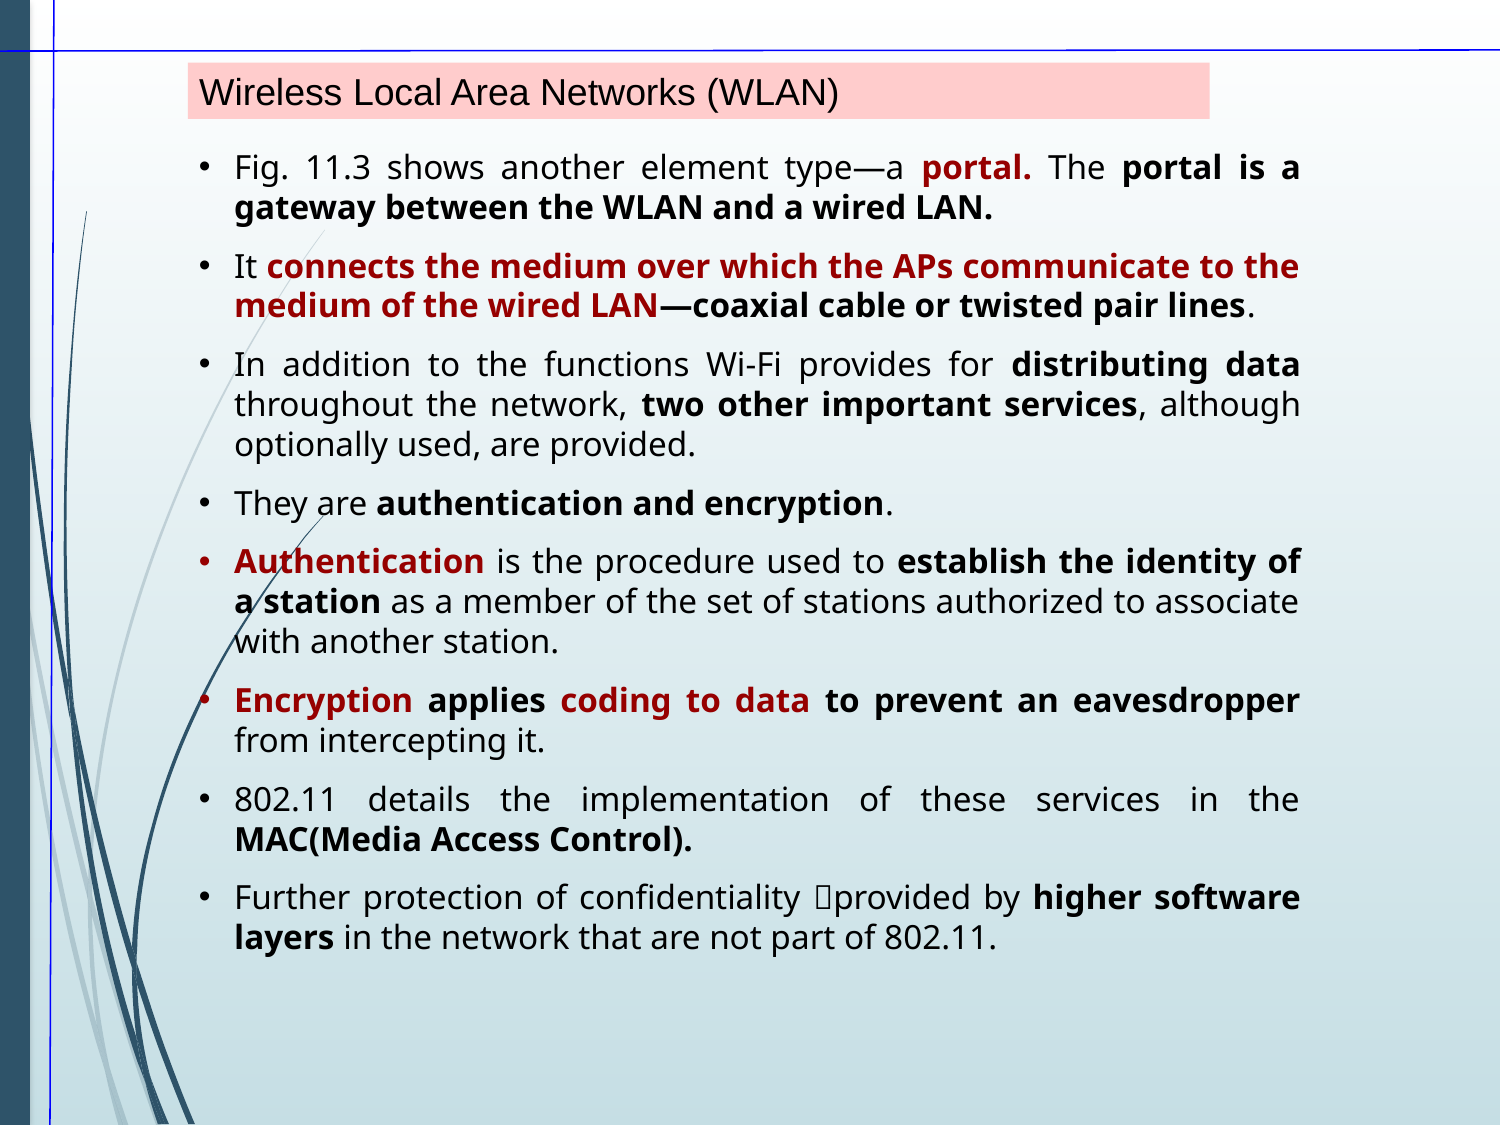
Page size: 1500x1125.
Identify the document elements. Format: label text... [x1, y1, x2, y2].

text_box Wireless Local Area Networks (WLAN) [187, 62, 1210, 119]
text_box Fig. 11.3 shows another element type—a portal. The portal is a gateway between the WLAN and a wired LAN. It connects the medium over which the APs communicate to the medium of the wired LAN—coaxial cable or twisted pair lines. In addition to the functions Wi-Fi provides for distributing data throughout the network, two other important services, although optionally used, are provided. They are authentication and encryption. Authentication is the procedure used to establish the identity of a station as a member of the set of stations authorized to associate with another station. Encryption applies coding to data to prevent an eavesdropper from intercepting it. 802.11 details the implementation of these services in the MAC(Media Access Control). Further protection of confidentiality provided by higher software layers in the network that are not part of 802.11. [187, 140, 1313, 1019]
